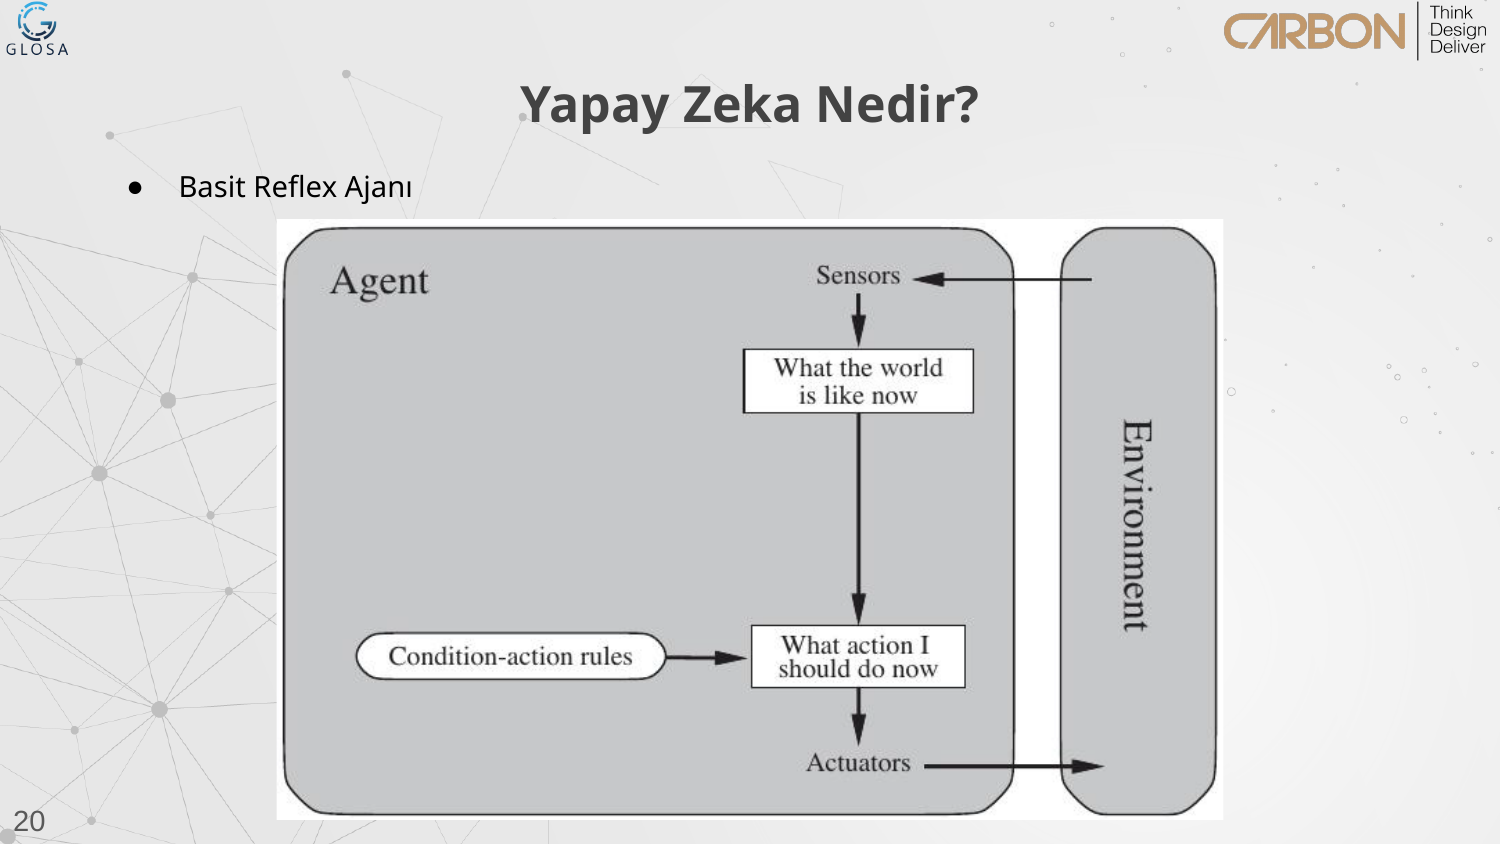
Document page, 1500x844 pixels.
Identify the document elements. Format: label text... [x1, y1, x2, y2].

text_box Basit Reflex Ajanı [88, 153, 1207, 219]
text_box 20 [0, 796, 68, 844]
picture [276, 218, 1224, 820]
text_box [1, 0, 72, 69]
title Yapay Zeka Nedir? [322, 57, 1178, 140]
picture [1209, 0, 1500, 66]
